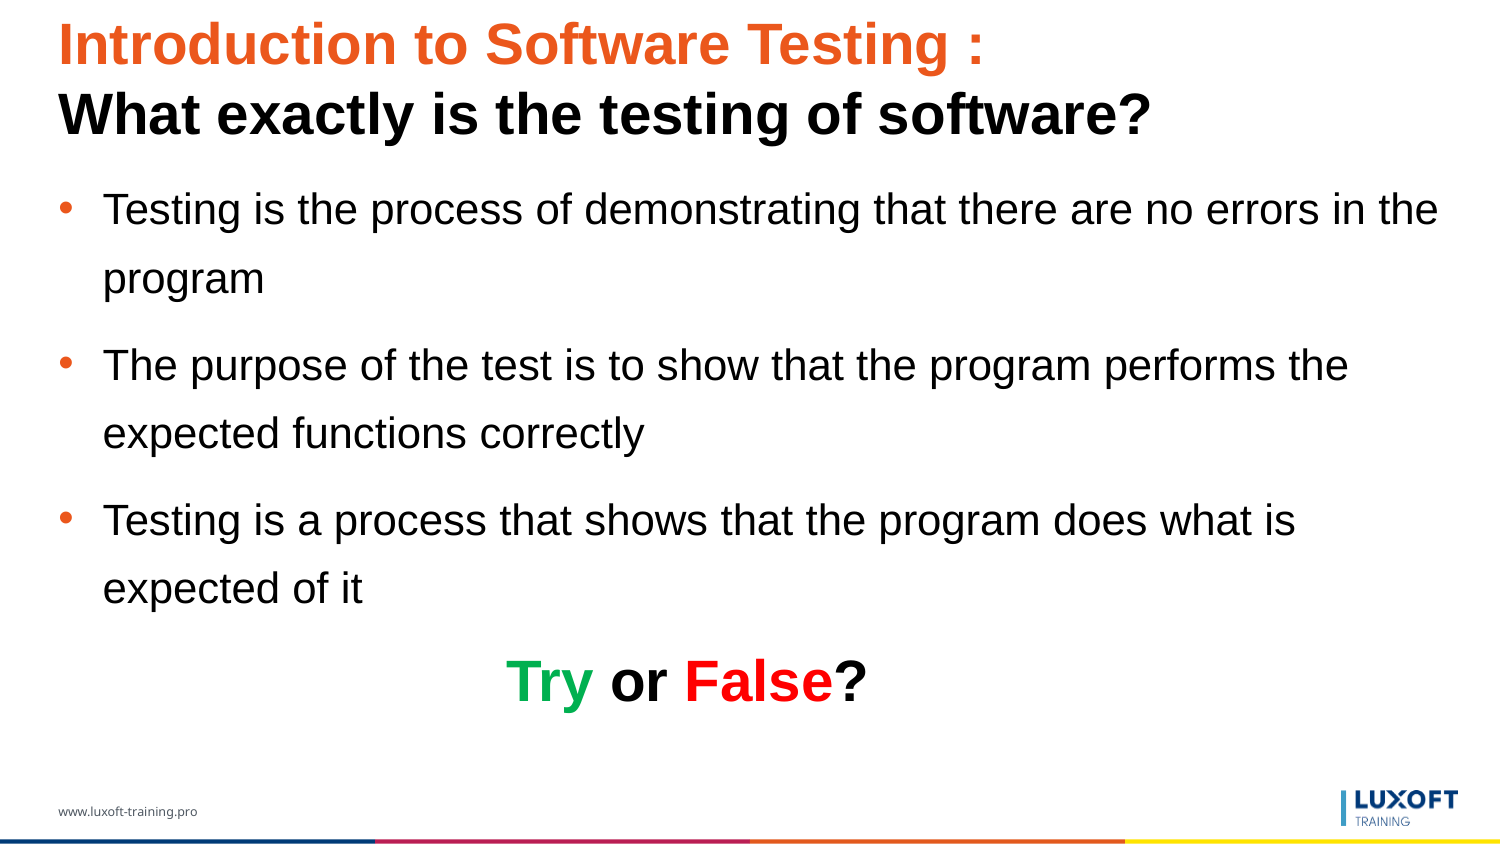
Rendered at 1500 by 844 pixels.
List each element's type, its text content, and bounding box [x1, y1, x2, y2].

list Testing is the process of demonstrating that there are no errors in the program The purpose of the test is to show that the program performs the expected functions correctly Testing is a process that shows that the program does what is expected of it [47, 159, 1457, 776]
text_box Try or False? [495, 637, 843, 788]
title Introduction to Software Testing : What exactly is the testing of software? [47, 44, 1457, 107]
picture [1341, 790, 1458, 826]
